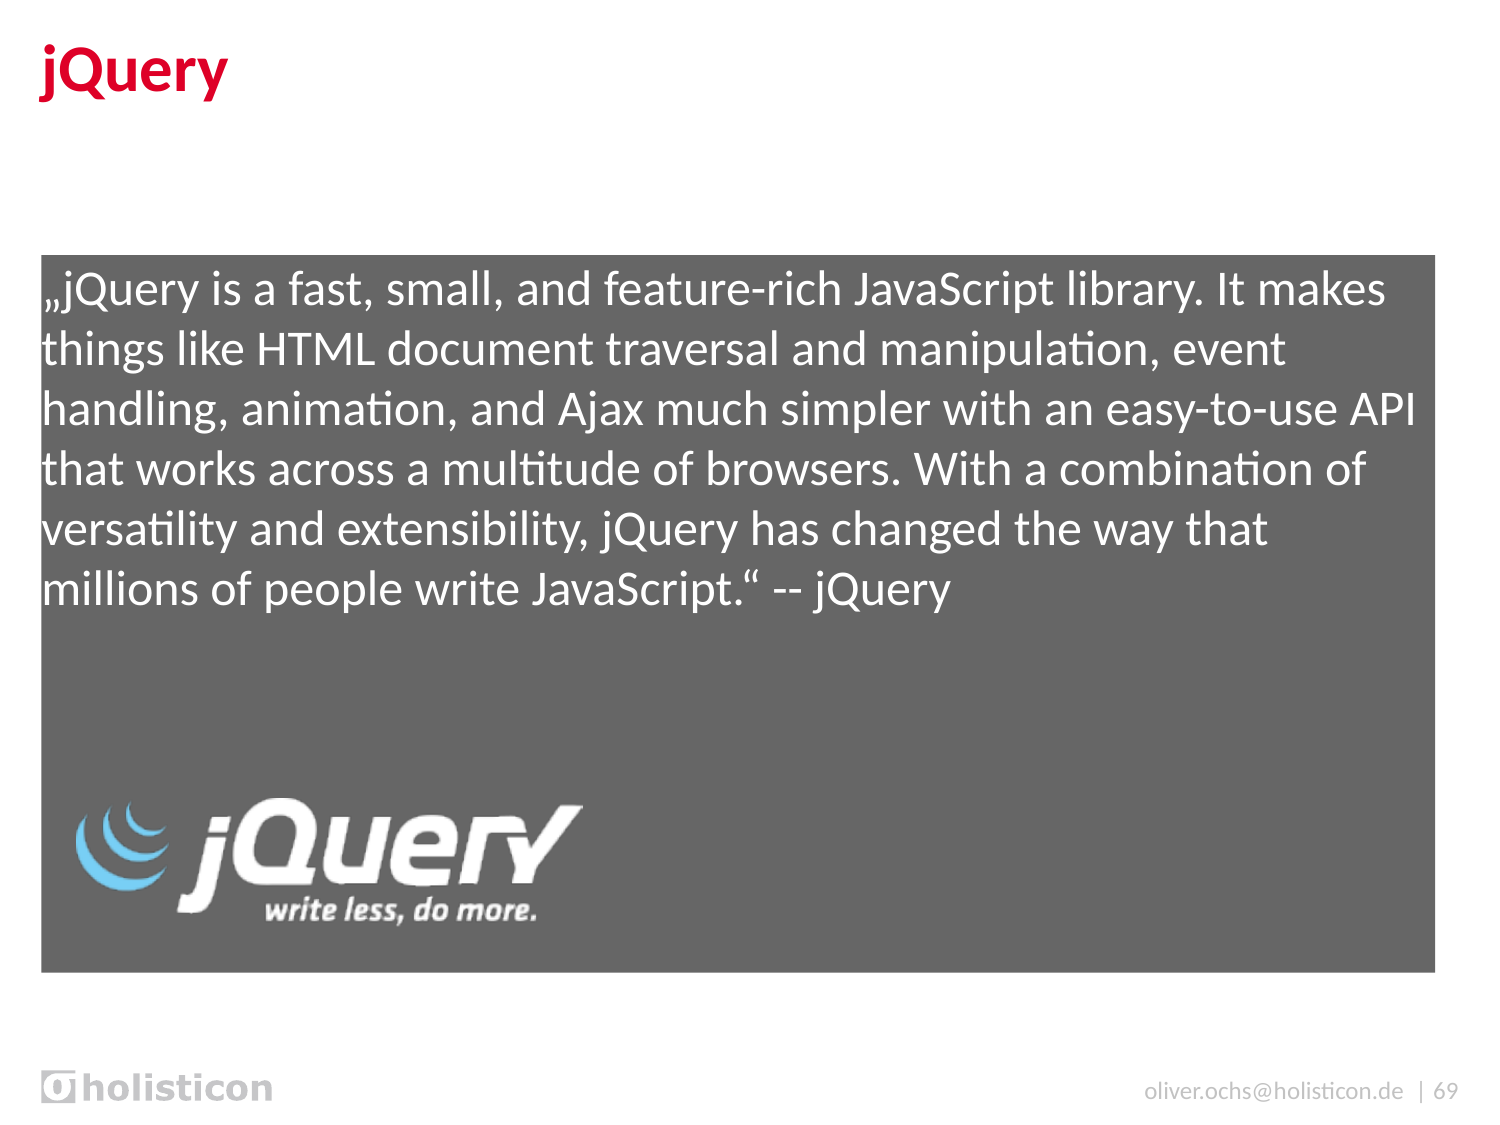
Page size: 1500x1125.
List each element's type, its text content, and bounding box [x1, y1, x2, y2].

list „jQuery is a fast, small, and feature-rich JavaScript library. It makes things like HTML document traversal and manipulation, event handling, animation, and Ajax much simpler with an easy-to-use API that works across a multitude of browsers. With a combination of versatility and extensibility, jQuery has changed the way that millions of people write JavaScript.“ -- jQuery [41, 255, 1436, 973]
title jQuery [41, 24, 1436, 188]
picture [76, 798, 584, 937]
